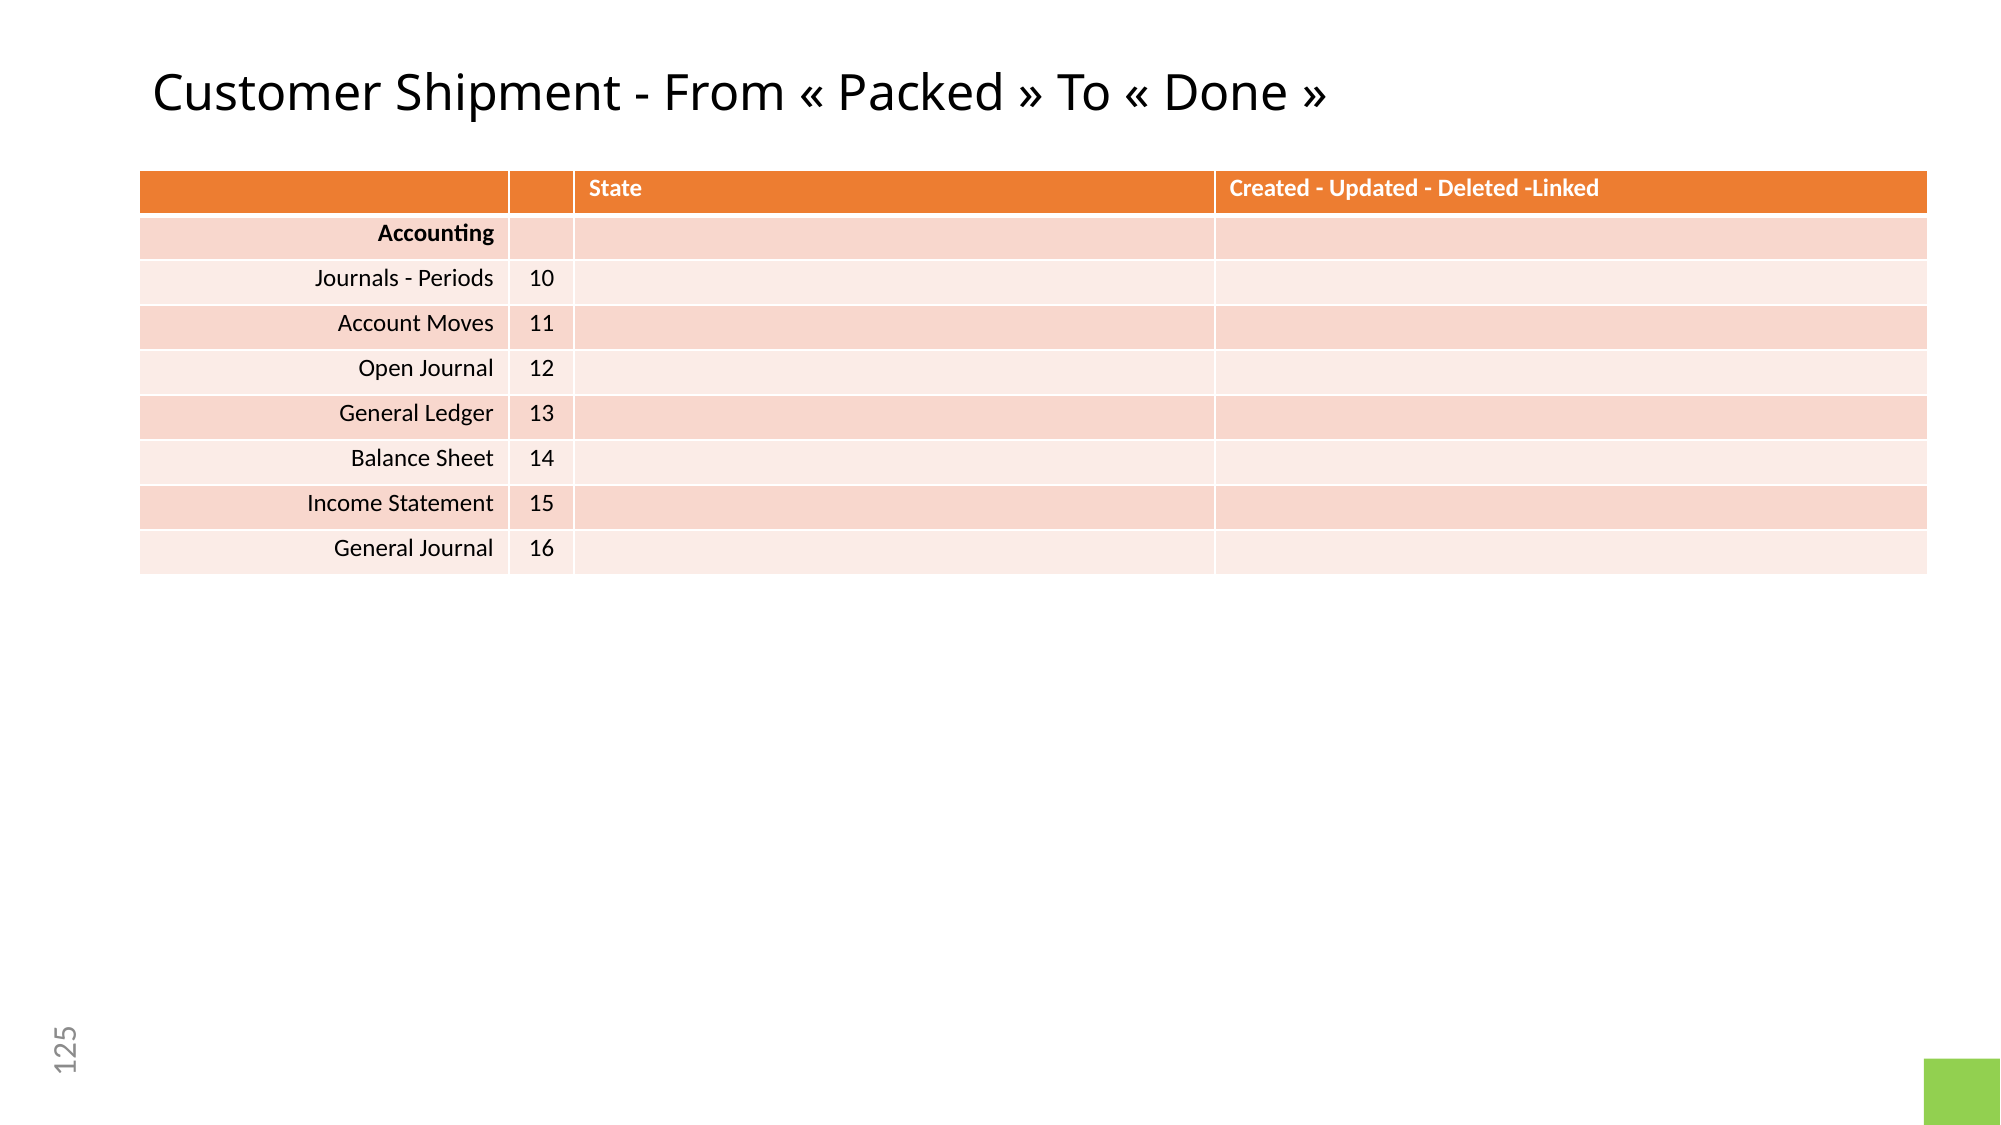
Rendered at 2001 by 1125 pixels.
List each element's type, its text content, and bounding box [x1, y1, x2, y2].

table_cell [1216, 531, 1927, 574]
table_cell [1216, 441, 1927, 484]
table_cell [575, 396, 1214, 439]
table_header State [575, 171, 1214, 213]
title Customer Shipment - From « Packed » To « Done » [137, 59, 1863, 136]
table_cell Open Journal [140, 351, 508, 394]
table_cell [1216, 218, 1927, 259]
table_cell [575, 531, 1214, 574]
table_header [140, 171, 508, 213]
text_box [1923, 1058, 2000, 1125]
table_cell Income Statement [140, 486, 508, 529]
table_header [510, 171, 573, 213]
table_cell [1216, 306, 1927, 349]
table_cell [575, 351, 1214, 394]
table_cell [1216, 261, 1927, 304]
table_cell 16 [510, 531, 573, 574]
table_cell [575, 218, 1214, 259]
table_cell [510, 218, 573, 259]
table_cell [1216, 351, 1927, 394]
table_cell 10 [510, 261, 573, 304]
table_cell [575, 261, 1214, 304]
table_cell General Journal [140, 531, 508, 574]
table_cell [575, 306, 1214, 349]
table_cell 11 [510, 306, 573, 349]
table_cell [1216, 396, 1927, 439]
table_cell 15 [510, 486, 573, 529]
table_cell Balance Sheet [140, 441, 508, 484]
table_cell Journals - Periods [140, 261, 508, 304]
table_cell Account Moves [140, 306, 508, 349]
slide_number 125 [32, 995, 93, 1108]
table_cell [575, 486, 1214, 529]
table_cell [1216, 486, 1927, 529]
table_cell 13 [510, 396, 573, 439]
table_header Created - Updated - Deleted -Linked [1216, 171, 1927, 213]
table_cell Accounting [140, 218, 508, 259]
table_cell General Ledger [140, 396, 508, 439]
table_cell 14 [510, 441, 573, 484]
table_cell 12 [510, 351, 573, 394]
table_cell [575, 441, 1214, 484]
